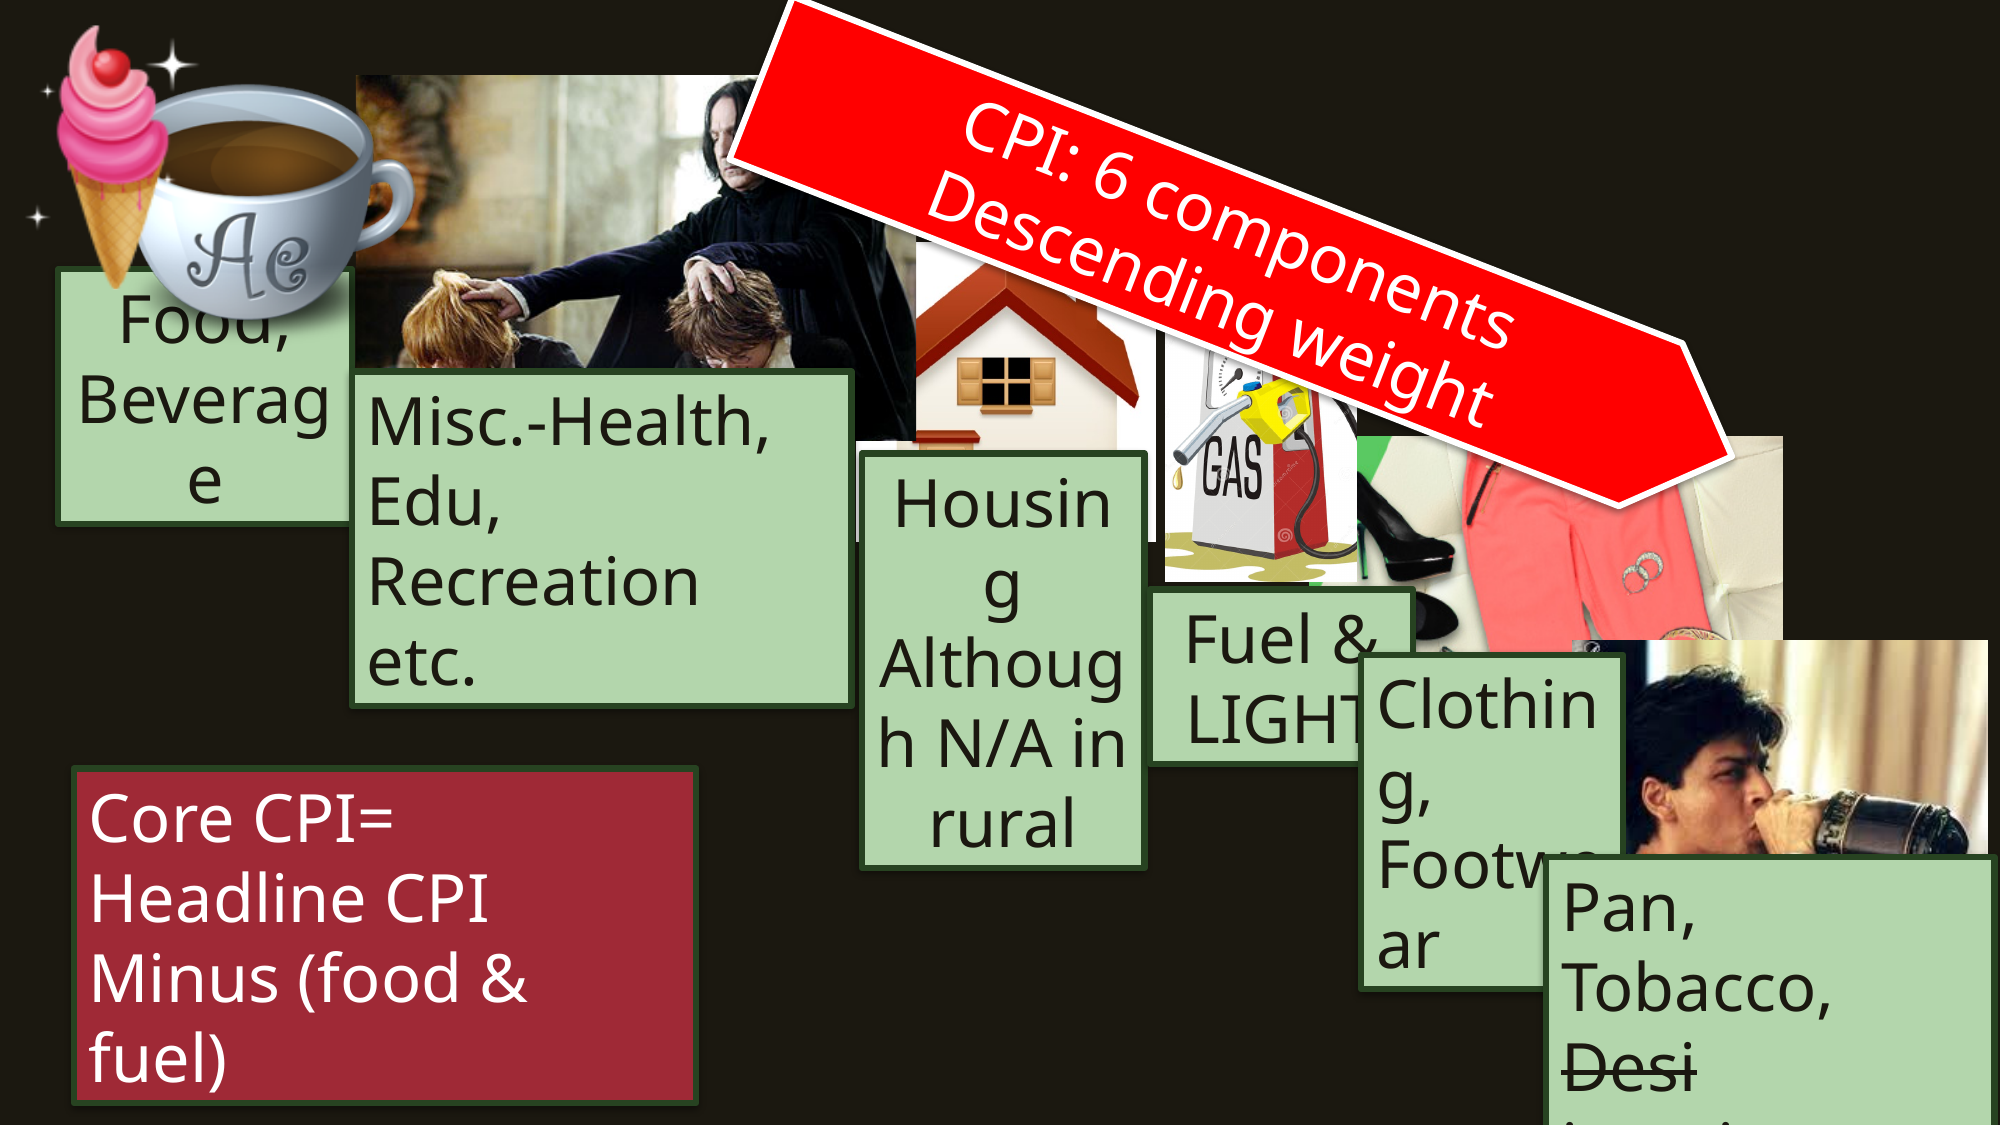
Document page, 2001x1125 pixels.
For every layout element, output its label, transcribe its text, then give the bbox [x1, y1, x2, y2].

text_box CPI: 6 components Descending weight [759, 0, 1726, 434]
picture [1165, 318, 1989, 937]
text_box Clothing, Footwear [1358, 737, 1566, 992]
text_box Pan, Tobacco, Desi intoxicants [1543, 854, 1998, 1125]
text_box Fuel & LIGHT [1147, 586, 1353, 767]
text_box Housing Although N/A in rural [859, 550, 1148, 871]
text_box Core CPI= Headline CPI Minus (food & fuel) [71, 765, 699, 1106]
picture [0, 24, 1156, 542]
text_box Food, Beverage [55, 300, 344, 527]
text_box Misc.-Health, Edu, Recreation etc. [349, 379, 853, 709]
